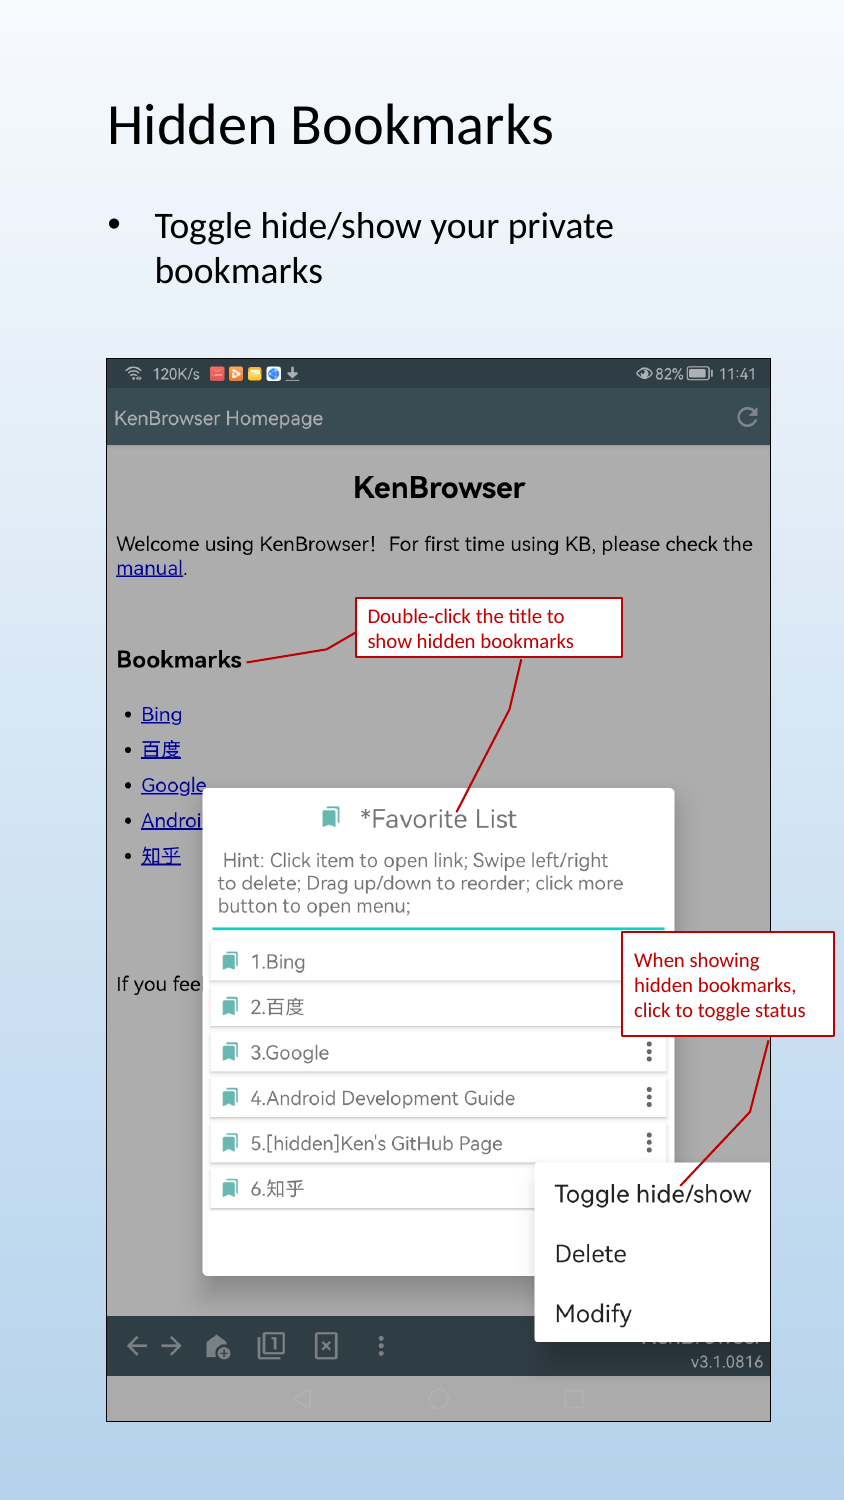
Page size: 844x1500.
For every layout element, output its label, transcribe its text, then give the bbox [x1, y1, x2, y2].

text_box When showing hidden bookmarks, click to toggle status [771, 931, 835, 1037]
picture [106, 358, 771, 1422]
text_box Hidden Bookmarks Toggle hide/show your private bookmarks [92, 78, 762, 299]
